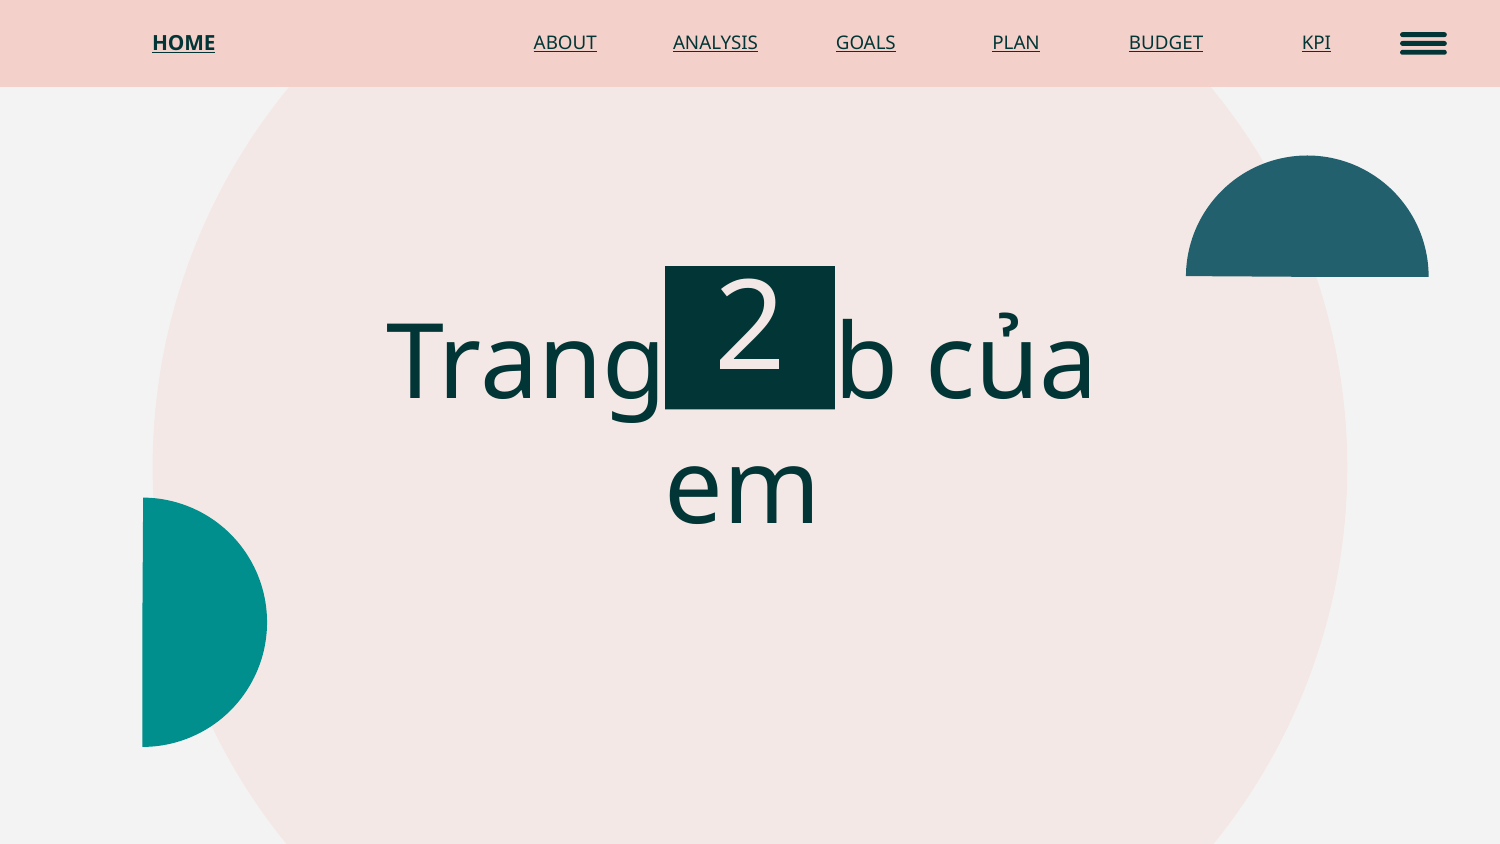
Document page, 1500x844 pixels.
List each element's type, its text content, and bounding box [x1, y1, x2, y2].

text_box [1399, 31, 1447, 55]
text_box ANALYSIS [649, 30, 782, 57]
title 02 [665, 266, 835, 410]
text_box [152, 87, 1348, 844]
text_box KPI [1249, 30, 1383, 57]
text_box PLAN [949, 30, 1083, 57]
title Trang web của em [334, 409, 1166, 559]
text_box BUDGET [1099, 30, 1233, 57]
text_box HOME [117, 30, 250, 57]
text_box GOALS [799, 30, 933, 57]
text_box [1185, 155, 1429, 277]
text_box [142, 497, 268, 747]
text_box ABOUT [499, 30, 632, 57]
text_box [0, 0, 1500, 87]
